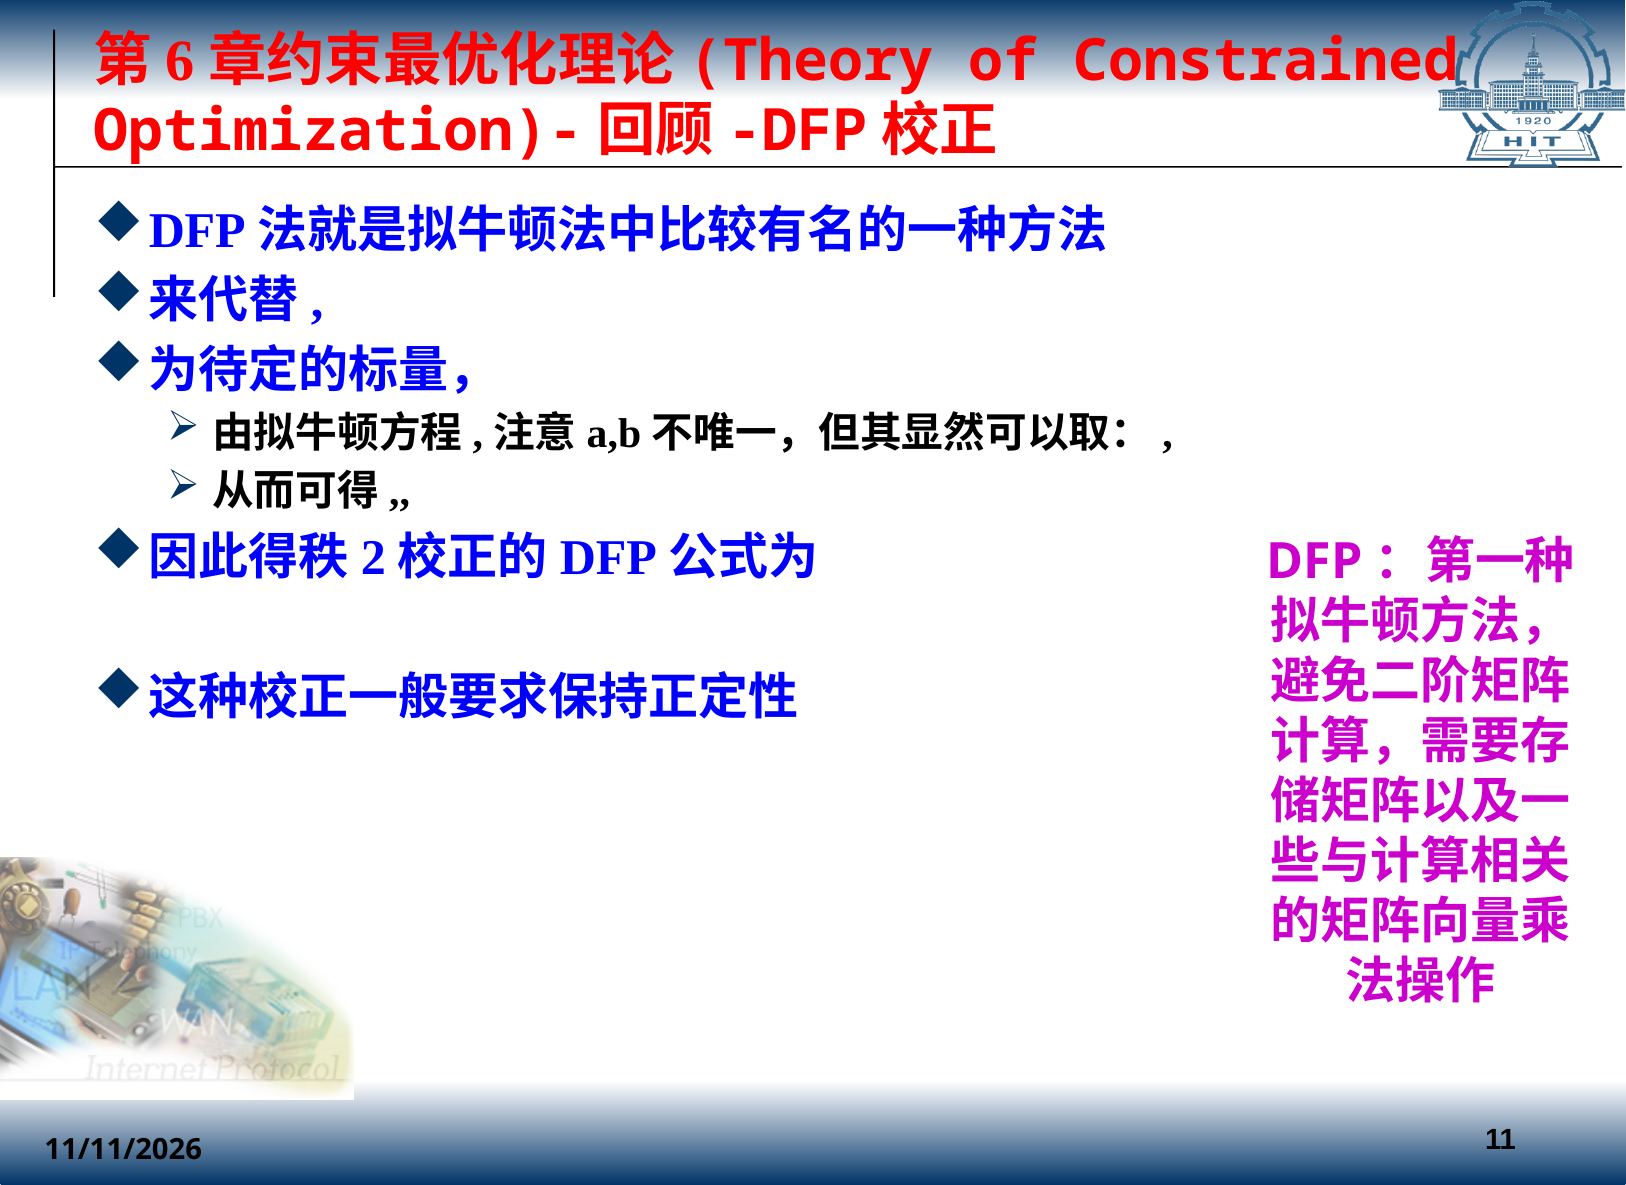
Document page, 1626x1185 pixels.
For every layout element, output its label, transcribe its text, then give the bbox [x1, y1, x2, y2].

title 第6章约束最优化理论(Theory of Constrained Optimization)-回顾-DFP校正 [78, 29, 1498, 155]
picture [0, 857, 354, 1100]
picture [1438, 1, 1626, 167]
